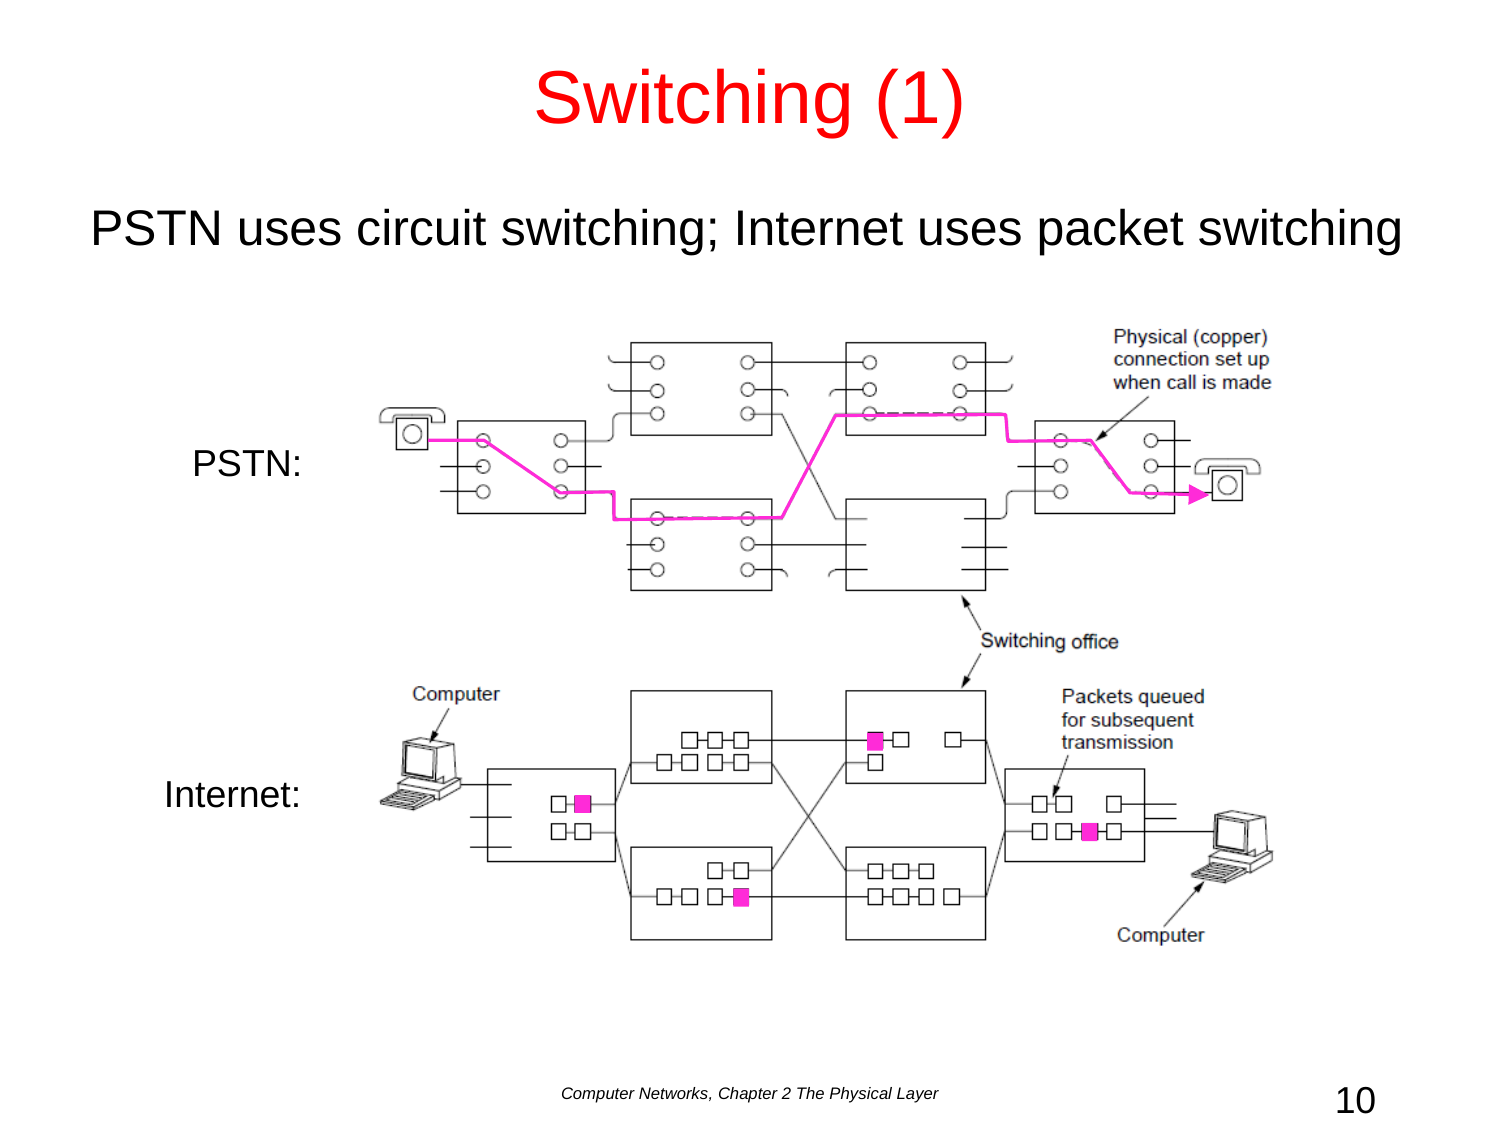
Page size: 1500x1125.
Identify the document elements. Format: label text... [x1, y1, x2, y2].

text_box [376, 324, 1287, 977]
list PSTN uses circuit switching; Internet uses packet switching [75, 188, 1425, 986]
text_box PSTN: [177, 431, 318, 491]
text_box Internet: [149, 762, 317, 823]
footer Computer Networks, Chapter 2 The Physical Layer [0, 1074, 1500, 1125]
title Switching (1) [0, 0, 1500, 188]
